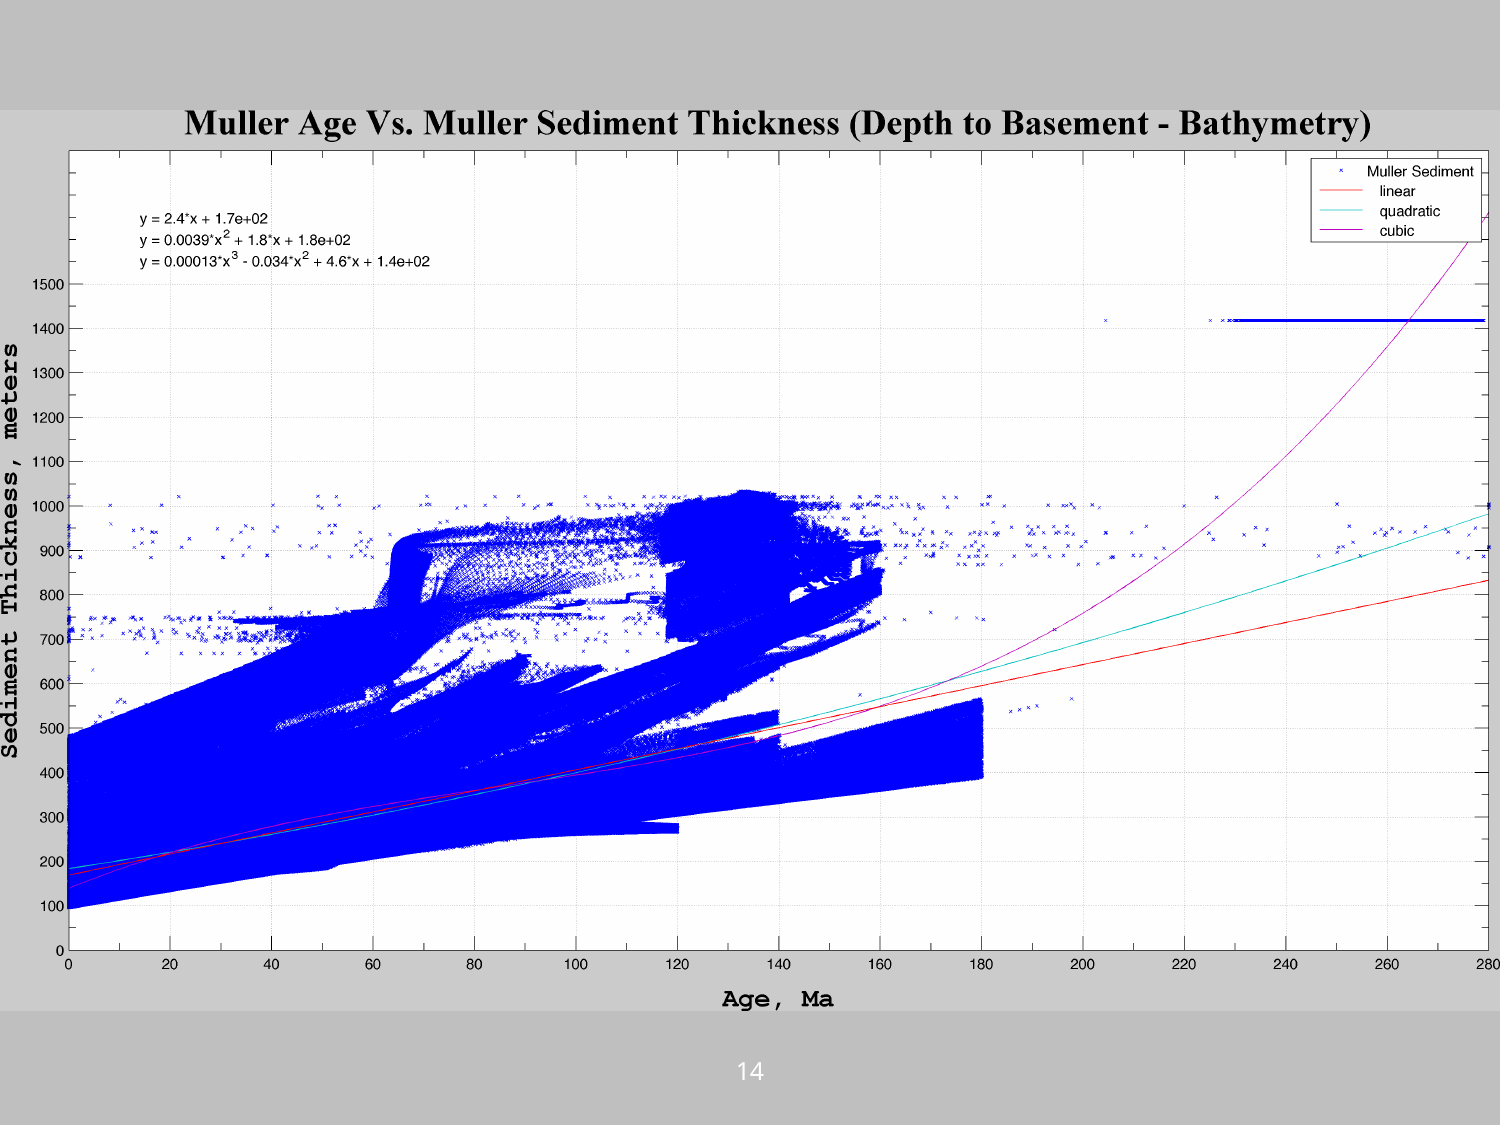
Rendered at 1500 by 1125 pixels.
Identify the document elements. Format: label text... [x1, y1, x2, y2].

picture [0, 110, 1500, 1011]
slide_number 14 [693, 1064, 807, 1103]
